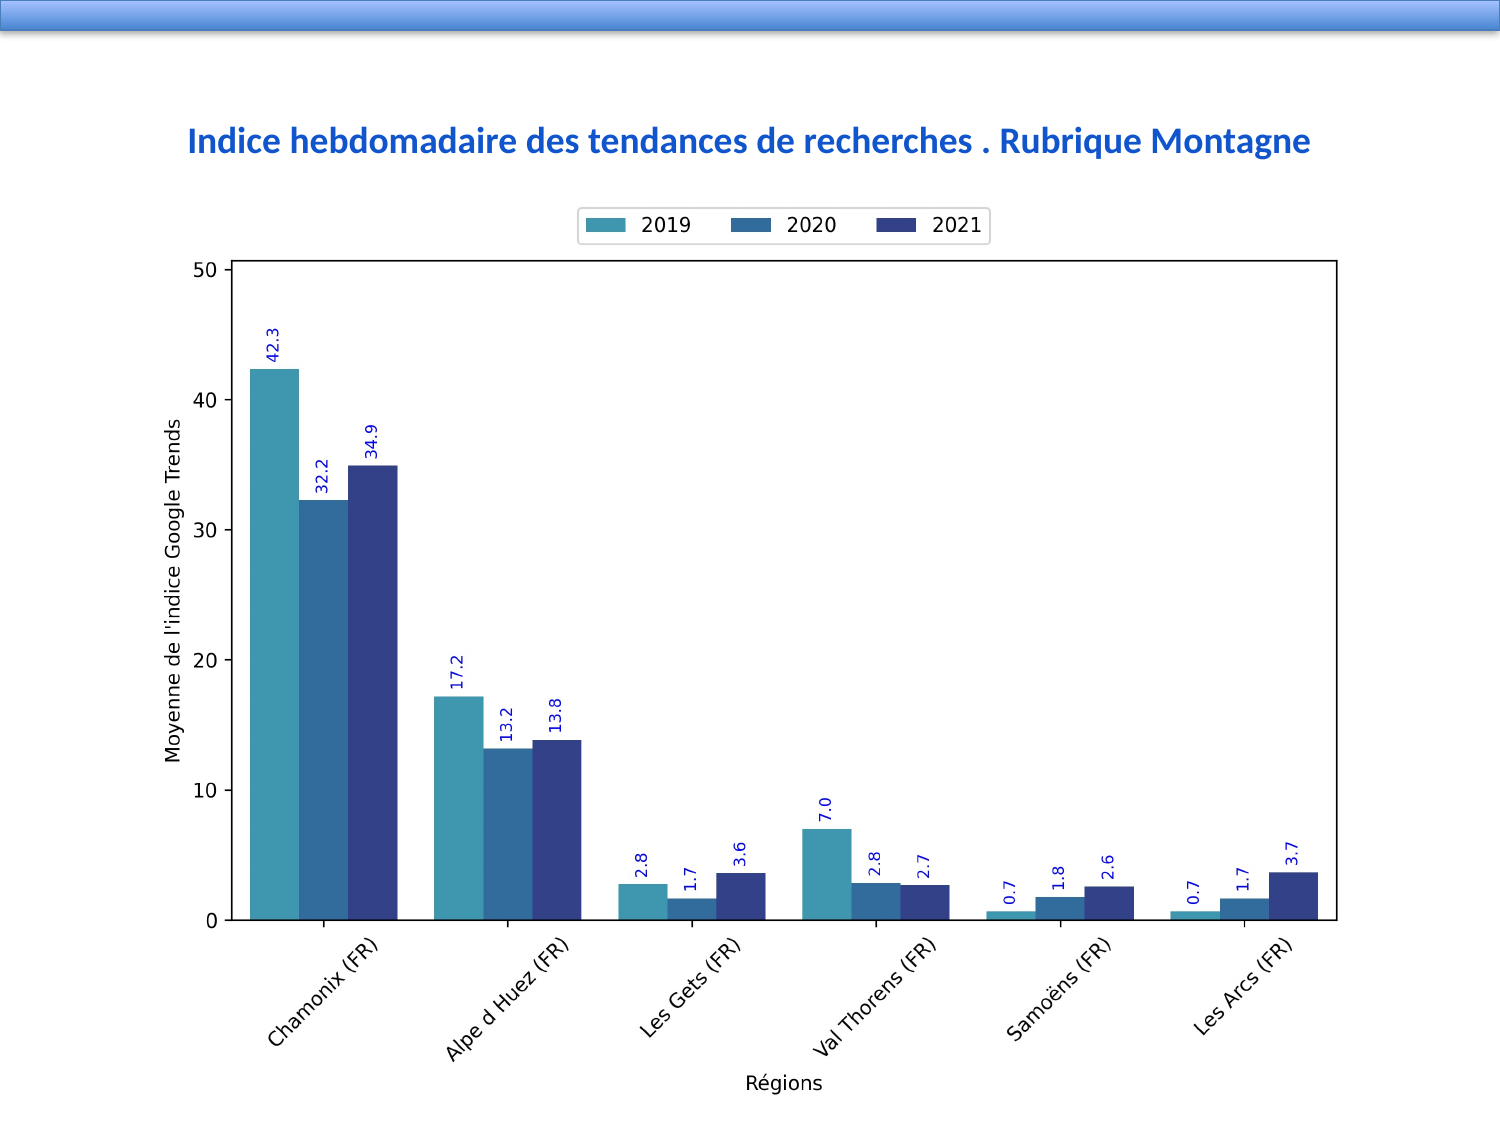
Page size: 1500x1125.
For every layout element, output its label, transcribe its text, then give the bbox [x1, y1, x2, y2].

picture [149, 194, 1351, 1109]
title Indice hebdomadaire des tendances de recherches . Rubrique Montagne [75, 45, 1425, 233]
text_box [0, 0, 1500, 31]
